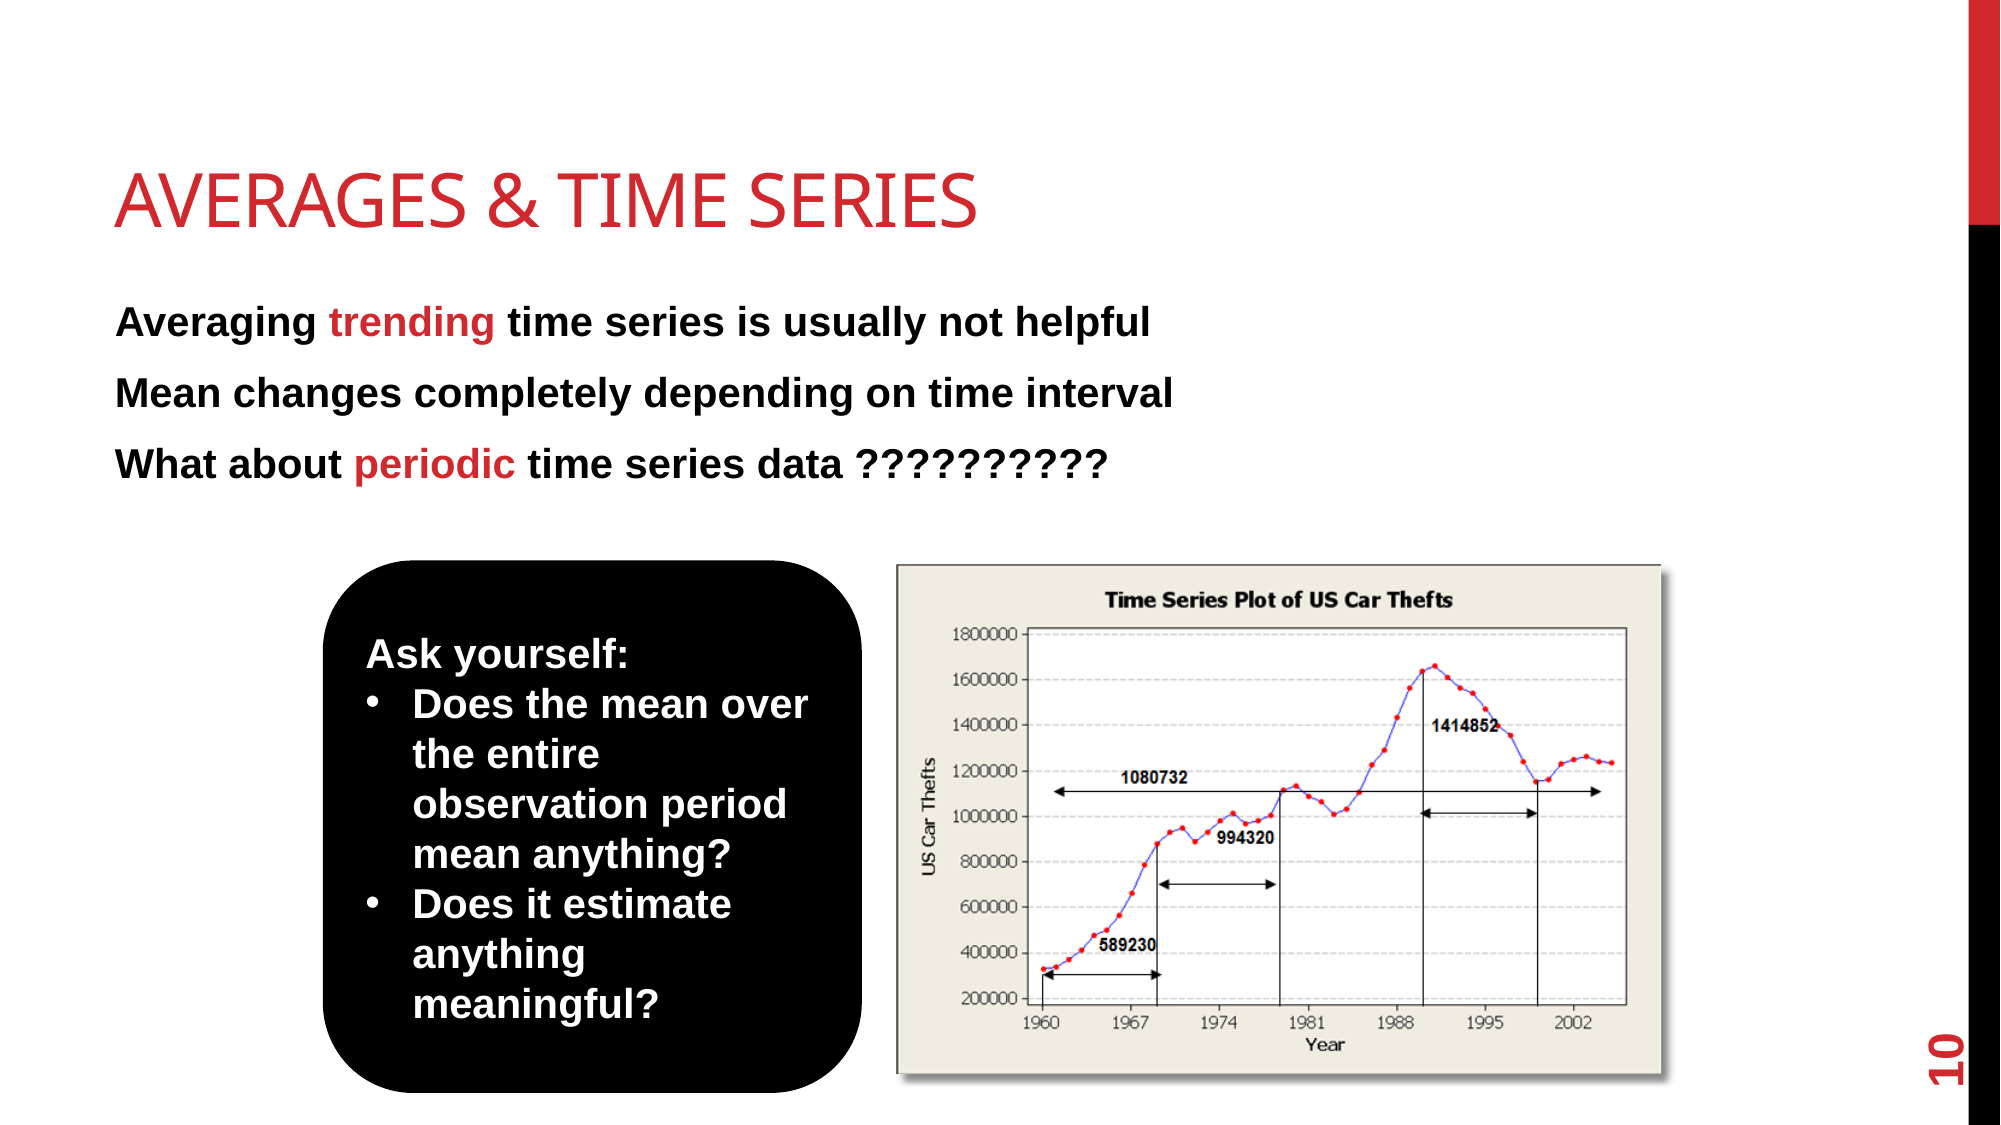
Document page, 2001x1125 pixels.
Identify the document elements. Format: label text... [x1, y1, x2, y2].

title Averages & Time Series [99, 25, 1367, 250]
picture [893, 562, 1678, 1092]
text_box Ask yourself: Does the mean over the entire observation period mean anything? Does it estimate anything meaningful? [322, 560, 862, 1093]
slide_number 10 [1903, 887, 1984, 1104]
list Averaging trending time series is usually not helpful Mean changes completely depending on time interval What about periodic time series data ?????????? [99, 287, 1767, 1005]
